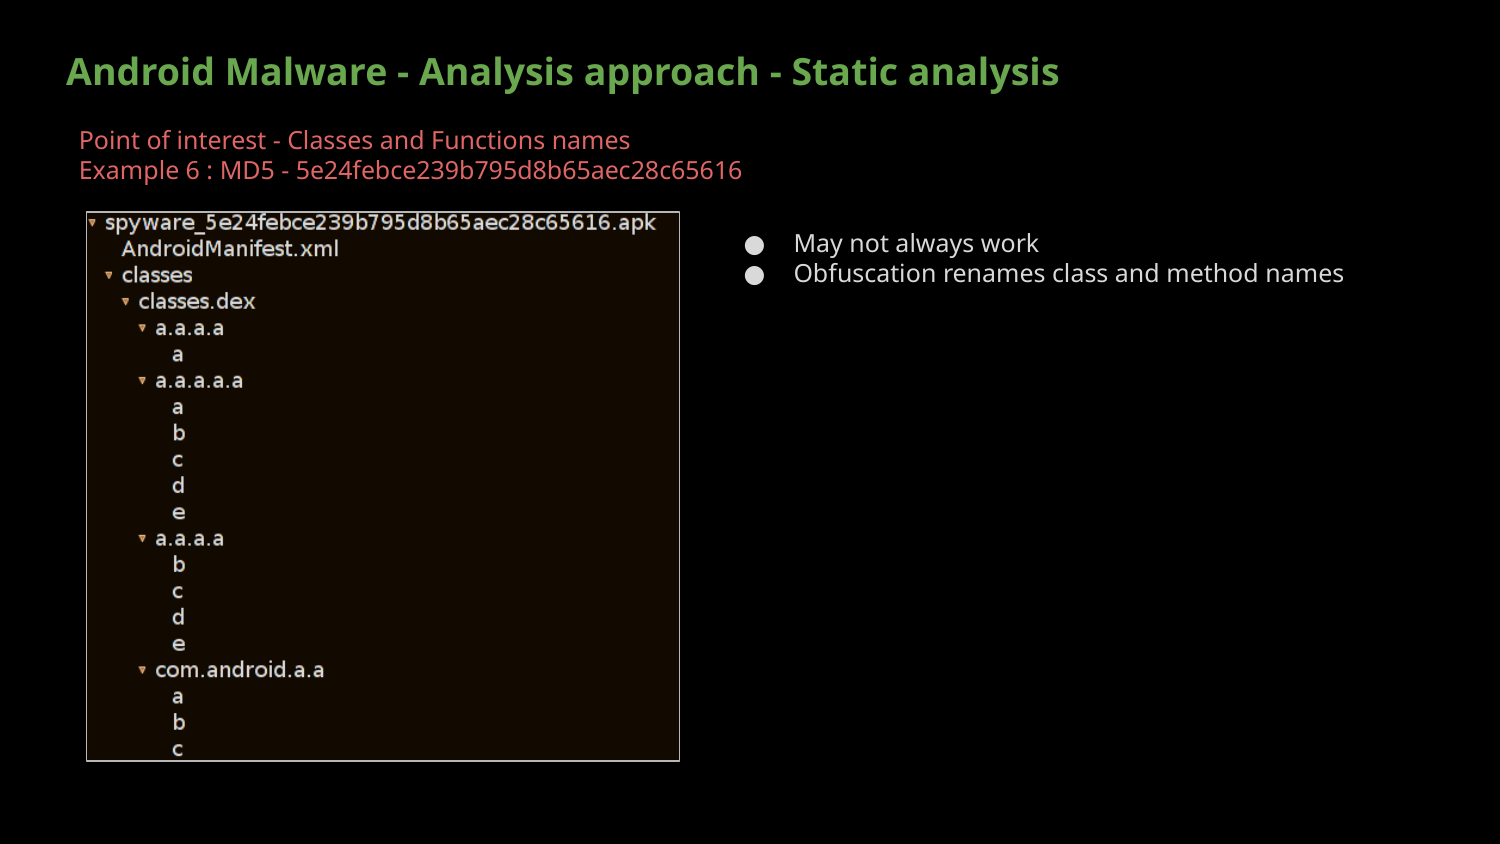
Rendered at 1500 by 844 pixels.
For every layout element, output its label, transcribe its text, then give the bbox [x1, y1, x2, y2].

picture [86, 212, 679, 761]
text_box Android Malware - Analysis approach - Static analysis [51, 33, 1346, 117]
text_box May not always work Obfuscation renames class and method names [703, 212, 1486, 705]
text_box Point of interest - Classes and Functions names Example 6 : MD5 - 5e24febce239b795d8b65aec28c65616 [63, 109, 1075, 602]
